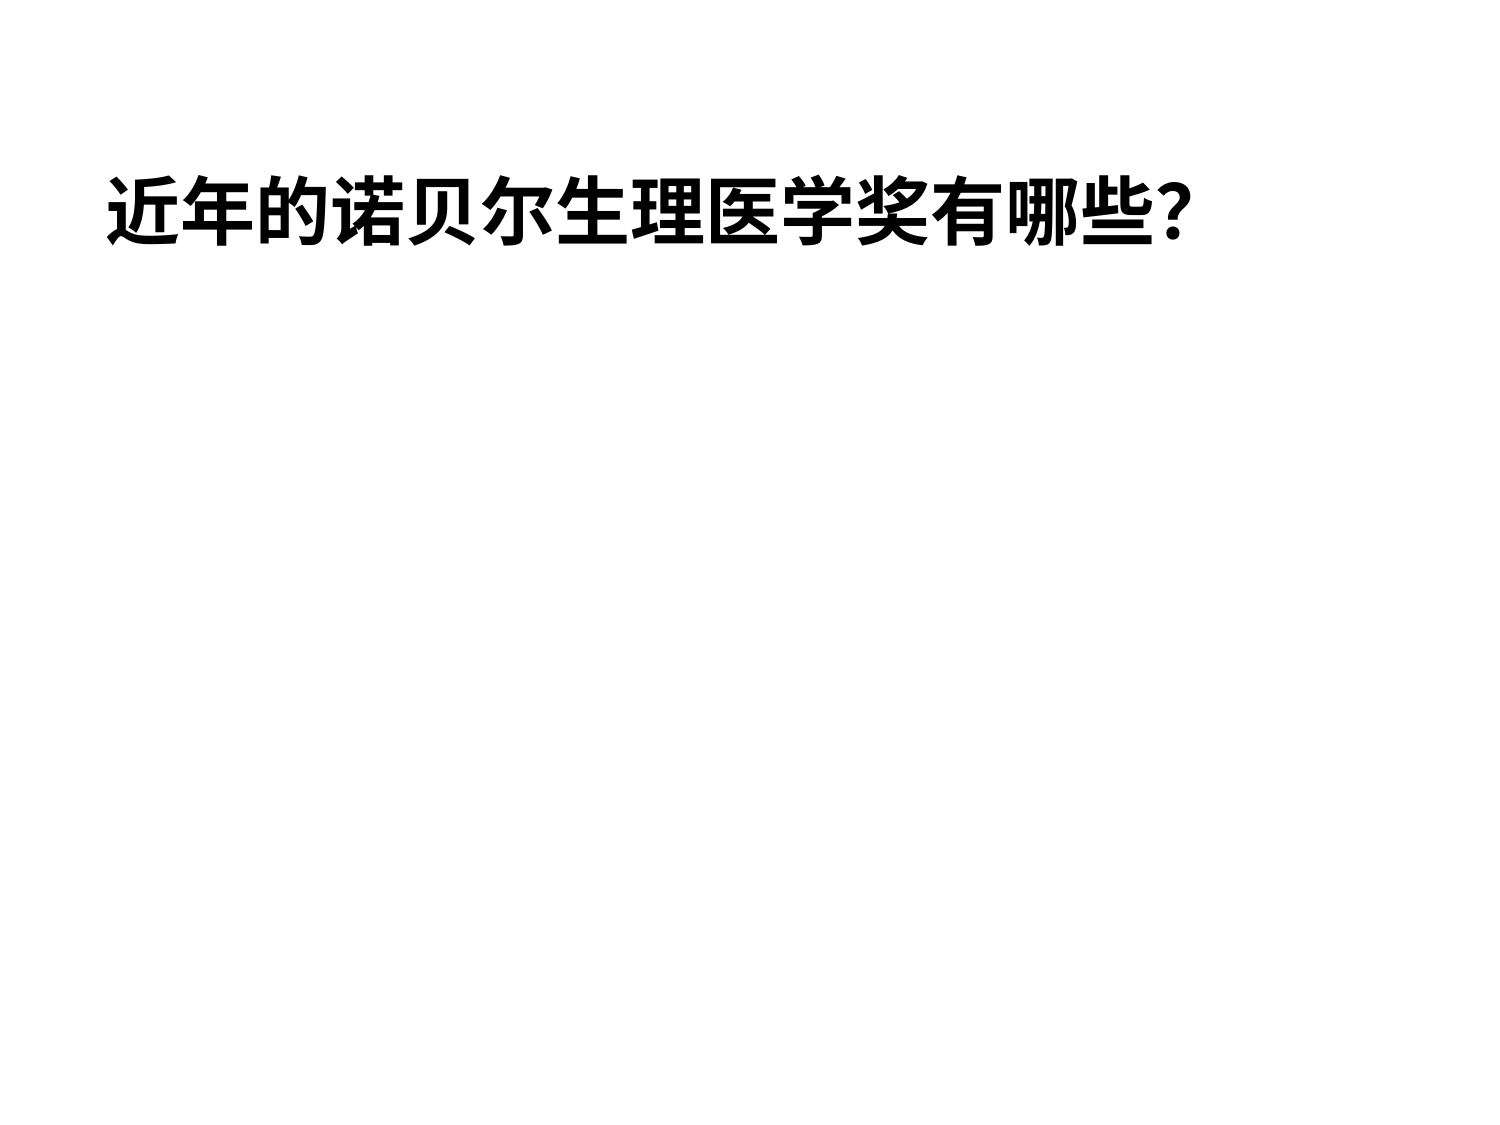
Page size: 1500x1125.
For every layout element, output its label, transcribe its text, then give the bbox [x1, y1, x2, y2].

text_box 近年的诺贝尔生理医学奖有哪些？ [90, 157, 1447, 263]
